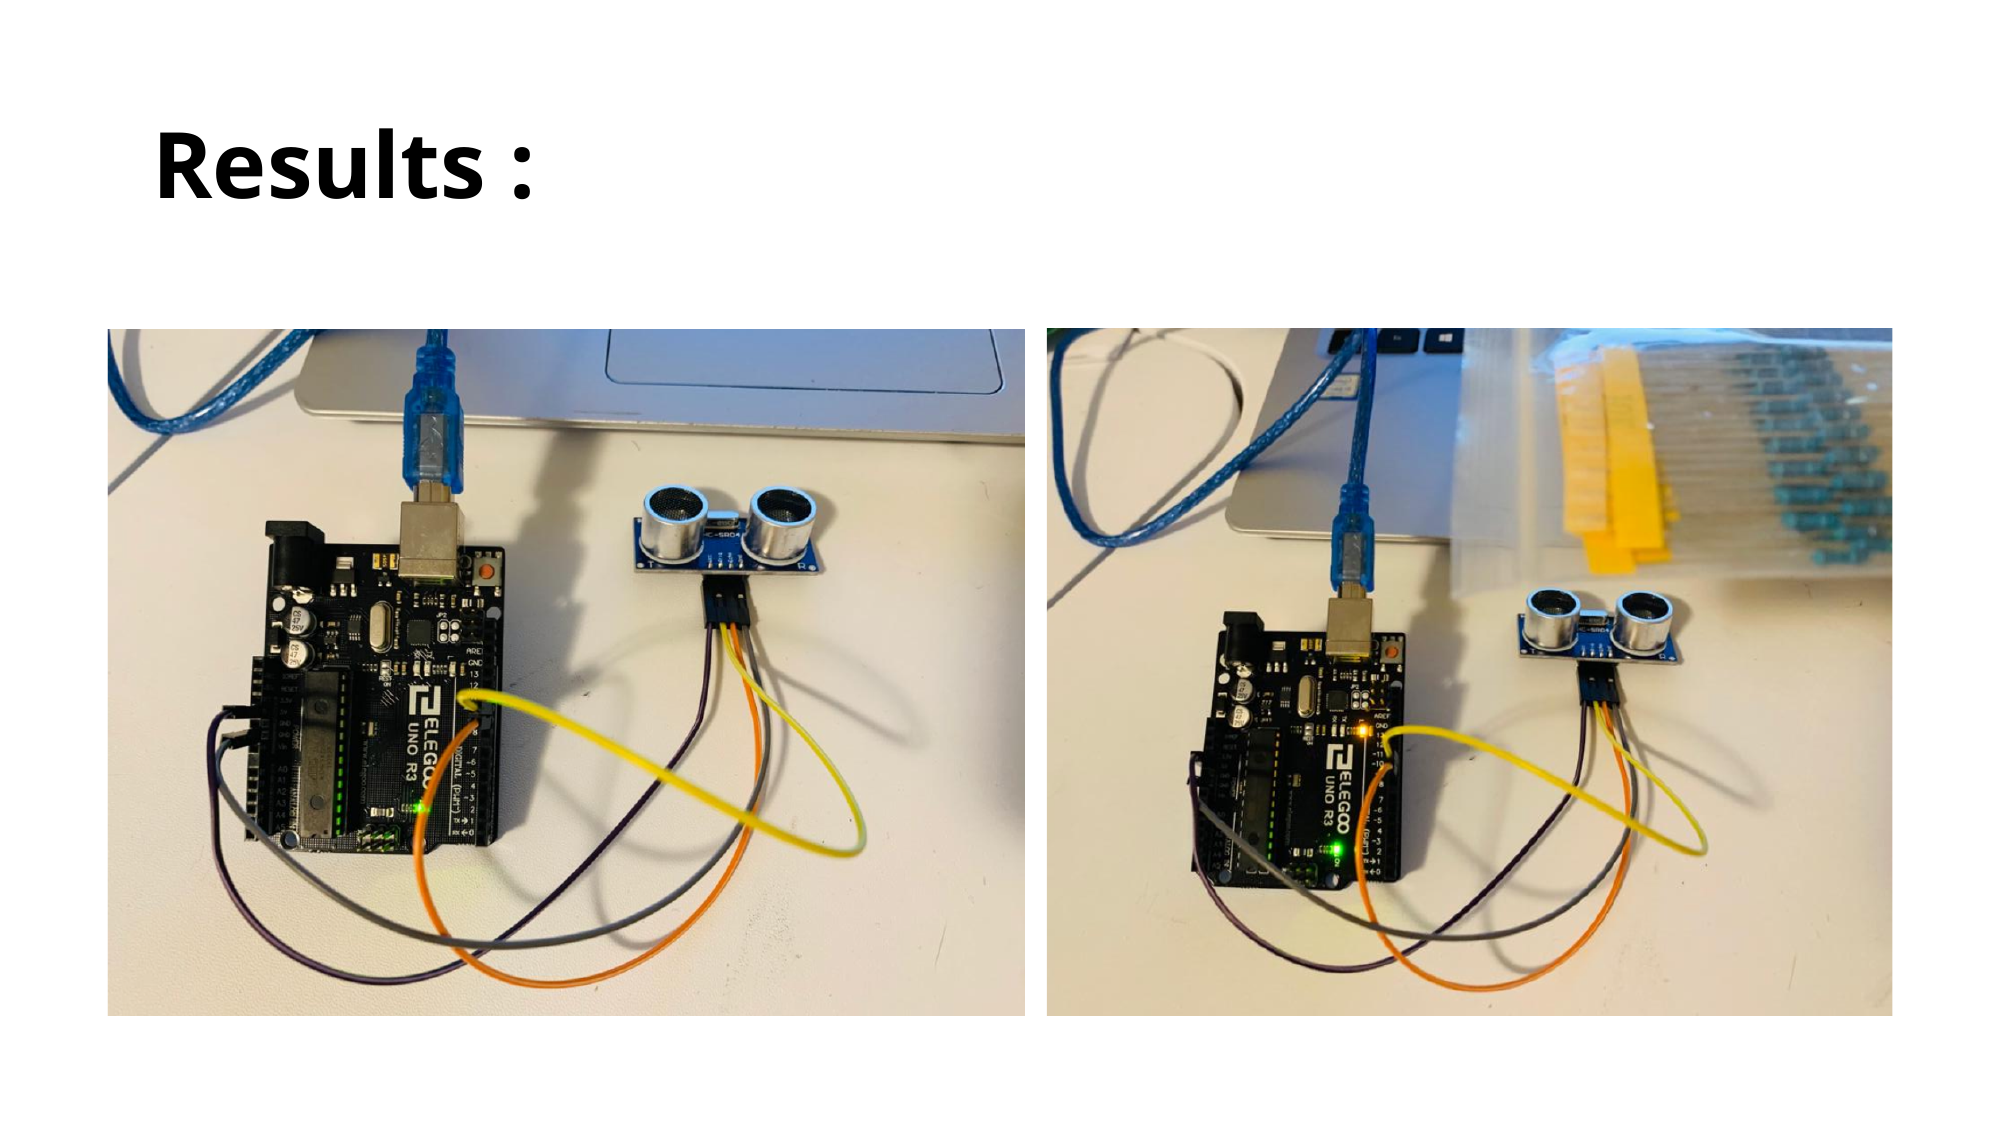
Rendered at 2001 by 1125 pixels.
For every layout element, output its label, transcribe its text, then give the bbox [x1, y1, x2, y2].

picture [1814, 328, 1892, 1016]
picture [1046, 328, 1125, 1016]
title Results : [137, 59, 1863, 278]
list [1125, 248, 1814, 1095]
picture [109, 213, 1024, 1125]
